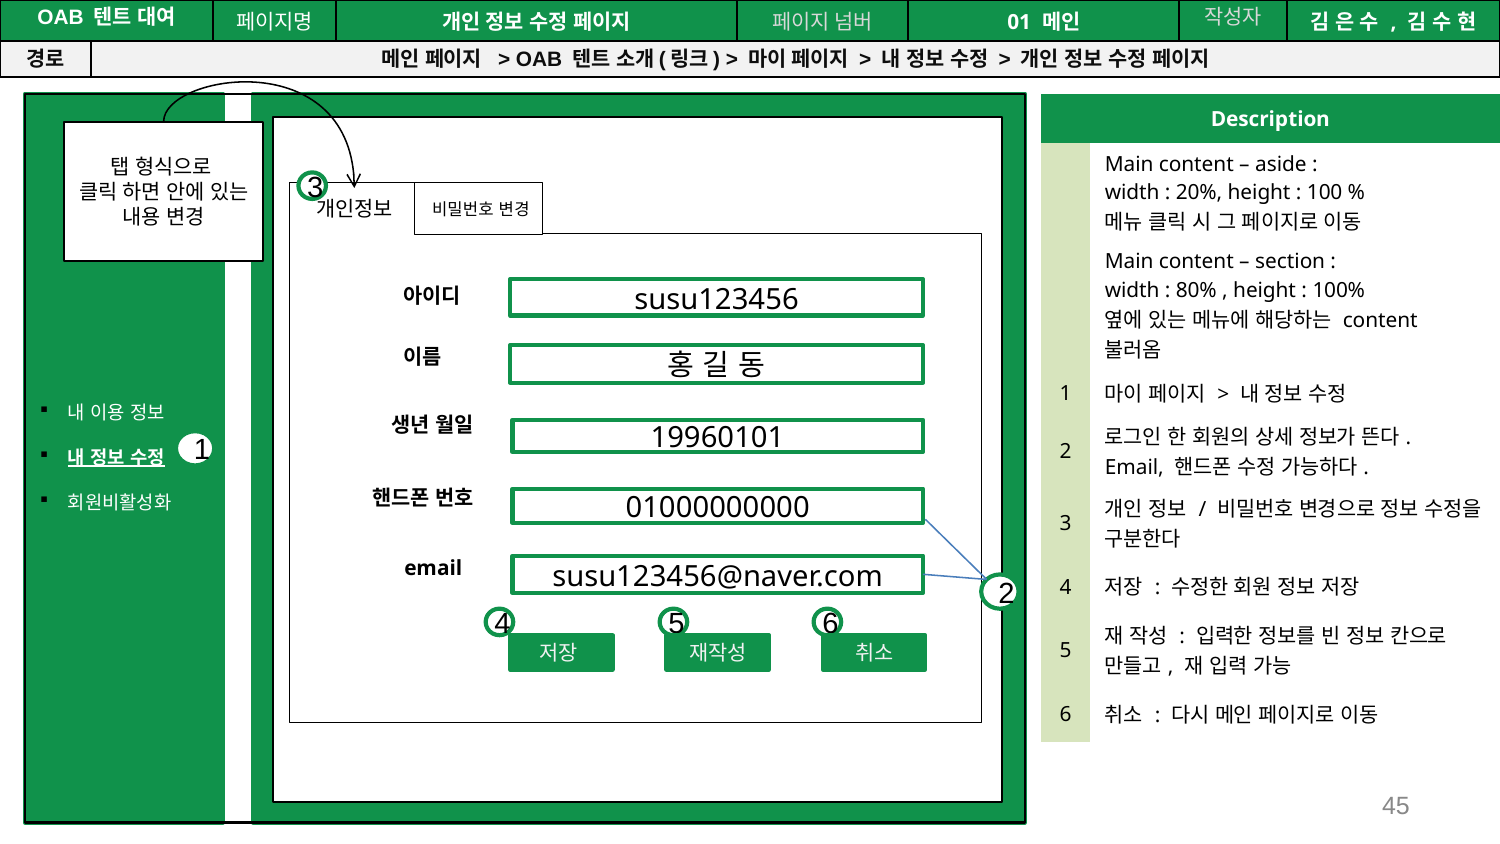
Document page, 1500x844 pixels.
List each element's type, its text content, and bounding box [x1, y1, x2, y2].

table_cell 5 [1041, 614, 1090, 685]
table_cell 6 [1041, 685, 1090, 742]
table_header 개인 정보 수정 페이지 [337, 1, 736, 40]
table_cell [1041, 241, 1090, 369]
table_cell 메인 페이지 > OAB 텐트 소개(링크) > 마이 페이지 > 내 정보 수정 > 개인 정보 수정 페이지 [92, 42, 1499, 76]
table_cell 2 [1041, 415, 1090, 487]
table_header 페이지명 [214, 1, 335, 40]
table_header 페이지 넘버 [738, 1, 907, 40]
table_header 김 은 수 , 김 수 현 [1288, 1, 1499, 40]
table_cell Main content – aside : width : 20%, height : 100 % 메뉴 클릭 시 그 페이지로 이동 [1090, 143, 1500, 241]
table_cell 저장 : 수정한 회원 정보 저장 [1090, 558, 1500, 614]
table_cell Main content – section : width : 80% , height : 100% 옆에 있는 메뉴에 해당하는 content 불러옴 [1090, 241, 1500, 369]
slide_number 45 [1074, 782, 1425, 827]
table_header 01 메인 [909, 1, 1178, 40]
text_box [24, 93, 1026, 823]
table_cell 취소 : 다시 메인 페이지로 이동 [1090, 685, 1500, 742]
table_cell 개인 정보 / 비밀번호 변경으로 정보 수정을 구분한다 [1090, 487, 1500, 558]
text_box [225, 59, 293, 251]
table_header Description [1041, 94, 1500, 143]
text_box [289, 172, 1019, 723]
table_cell 재 작성 : 입력한 정보를 빈 정보 칸으로 만들고, 재 입력 가능 [1090, 614, 1500, 685]
table_cell [1041, 143, 1090, 241]
table_cell 4 [1041, 558, 1090, 614]
table_cell 3 [1041, 487, 1090, 558]
table_header 작성자 [1180, 1, 1286, 40]
table_header OAB 텐트 대여 [1, 1, 212, 40]
table_cell 로그인 한 회원의 상세 정보가 뜬다. Email, 핸드폰 수정 가능하다. [1090, 415, 1500, 487]
table_cell 1 [1041, 369, 1090, 415]
table_cell 경로 [1, 42, 90, 76]
table_cell 마이 페이지 > 내 정보 수정 [1090, 369, 1500, 415]
